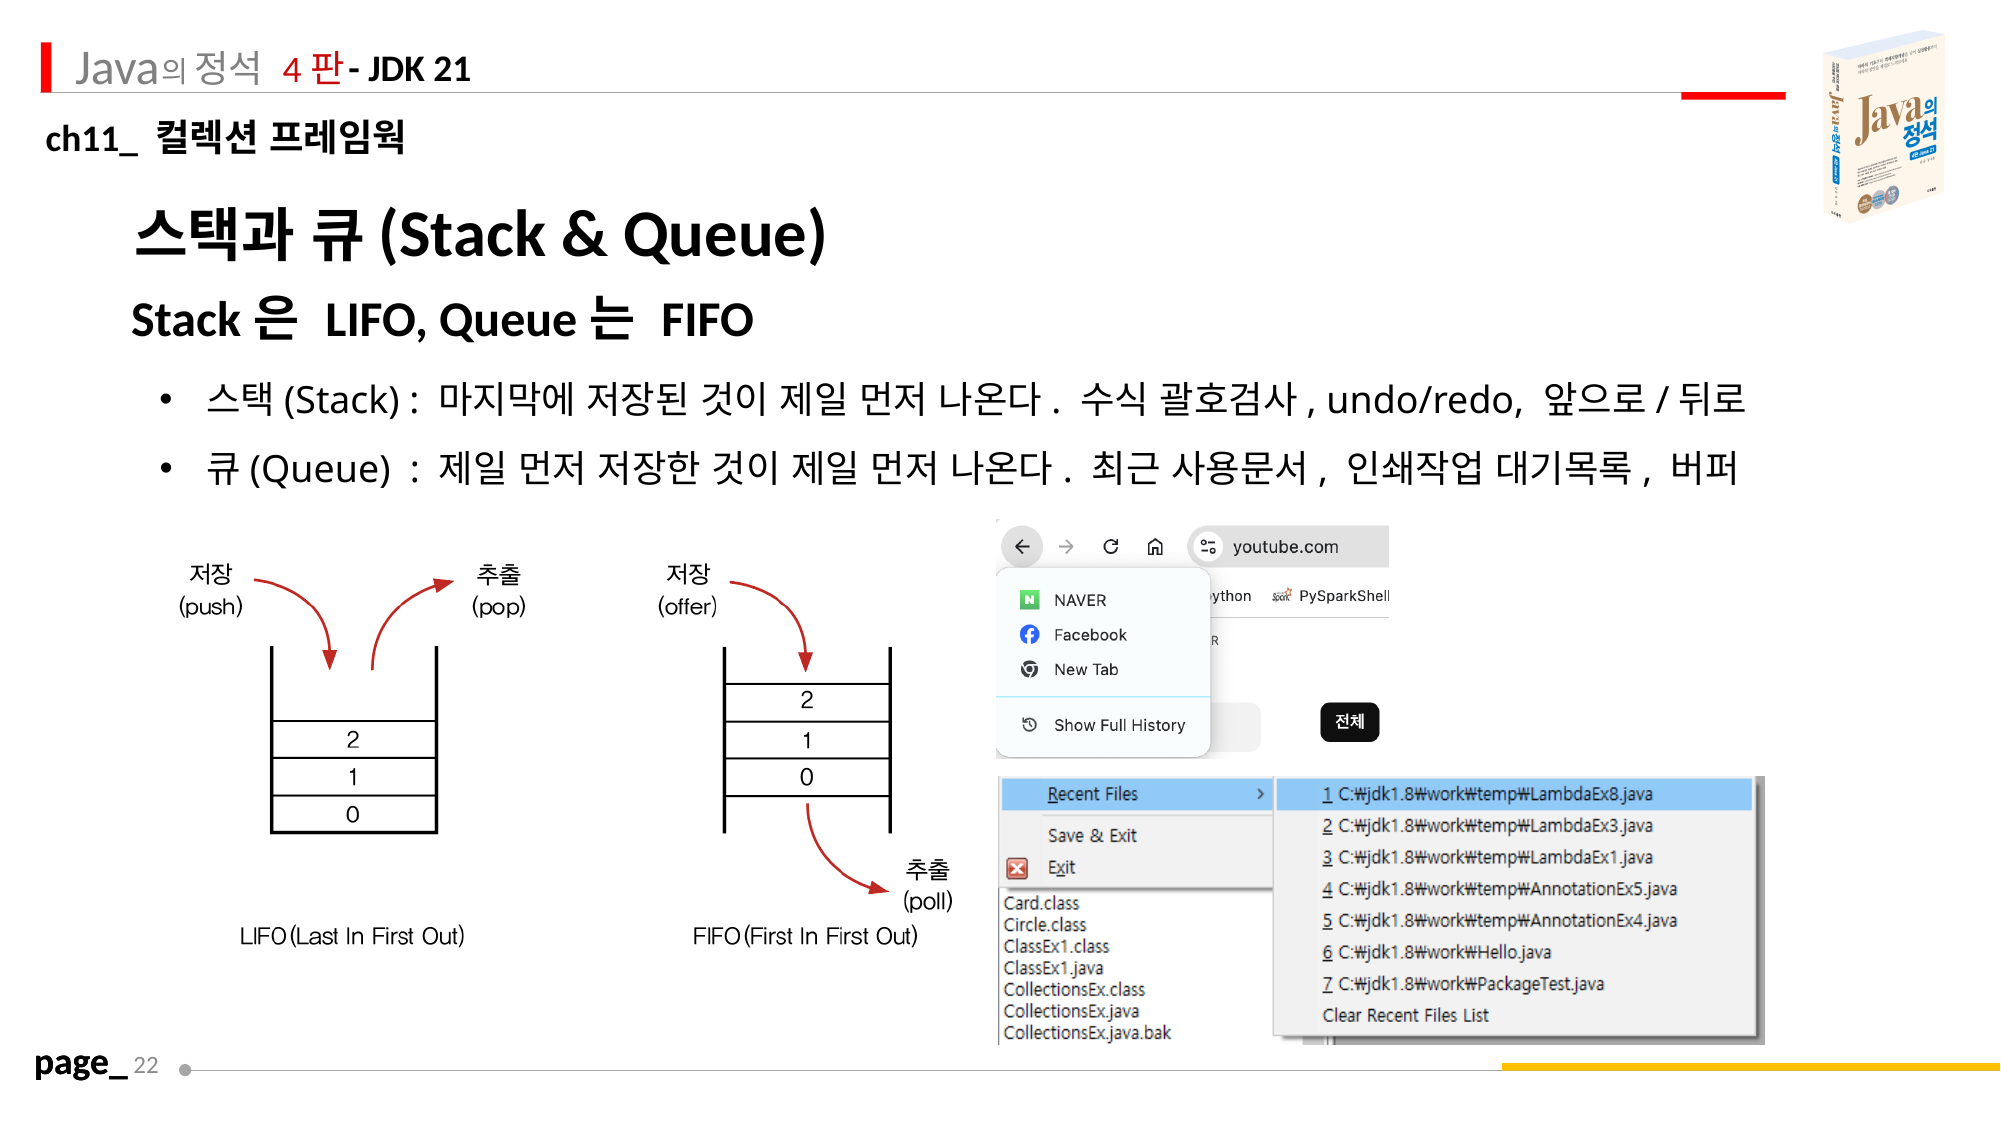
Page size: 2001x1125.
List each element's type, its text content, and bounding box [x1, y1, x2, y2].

picture [148, 534, 968, 962]
text_box Stack은 LIFO, Queue는 FIFO [116, 279, 1791, 354]
picture [1819, 26, 1950, 182]
slide_number 22 [106, 1033, 174, 1094]
text_box page_ [19, 1030, 145, 1090]
text_box 스택과 큐(Stack & Queue) [119, 182, 1952, 277]
picture [998, 776, 1765, 1045]
text_box 스택(Stack) : 마지막에 저장된 것이 제일 먼저 나온다. 수식 괄호검사, undo/redo, 앞으로/뒤로 [144, 368, 1954, 429]
text_box 큐(Queue) : 제일 먼저 저장한 것이 제일 먼저 나온다. 최근 사용문서, 인쇄작업 대기목록, 버퍼 [144, 437, 2000, 498]
picture [996, 519, 1389, 759]
